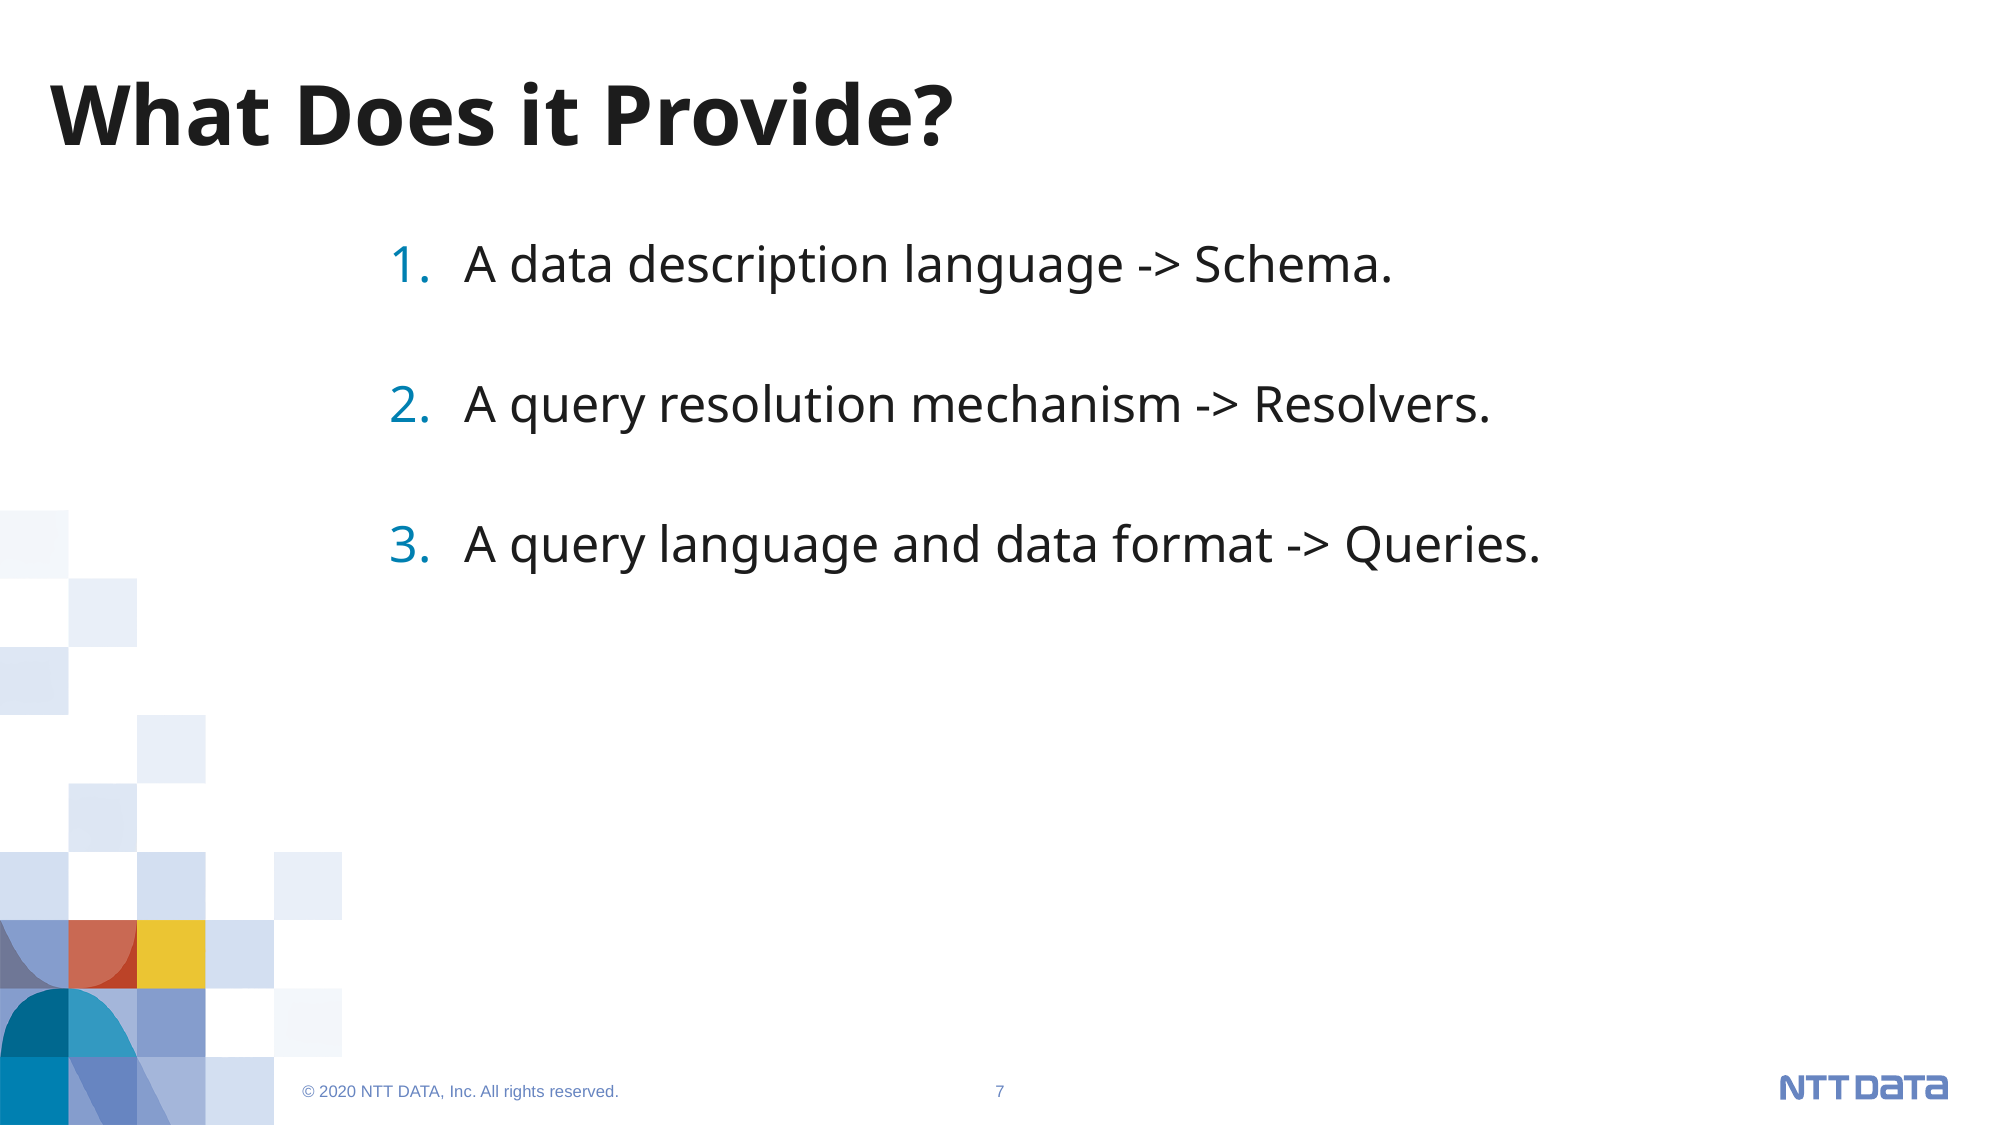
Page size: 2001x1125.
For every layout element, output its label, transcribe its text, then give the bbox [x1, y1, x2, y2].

footer © 2020 NTT DATA, Inc. All rights reserved. [287, 1075, 648, 1106]
title What Does it Provide? [50, 62, 1950, 196]
list A data description language -> Schema. A query resolution mechanism -> Resolvers. A query language and data format -> Queries. [375, 224, 1900, 963]
picture [0, 510, 342, 1125]
slide_number 7 [945, 1075, 1055, 1106]
